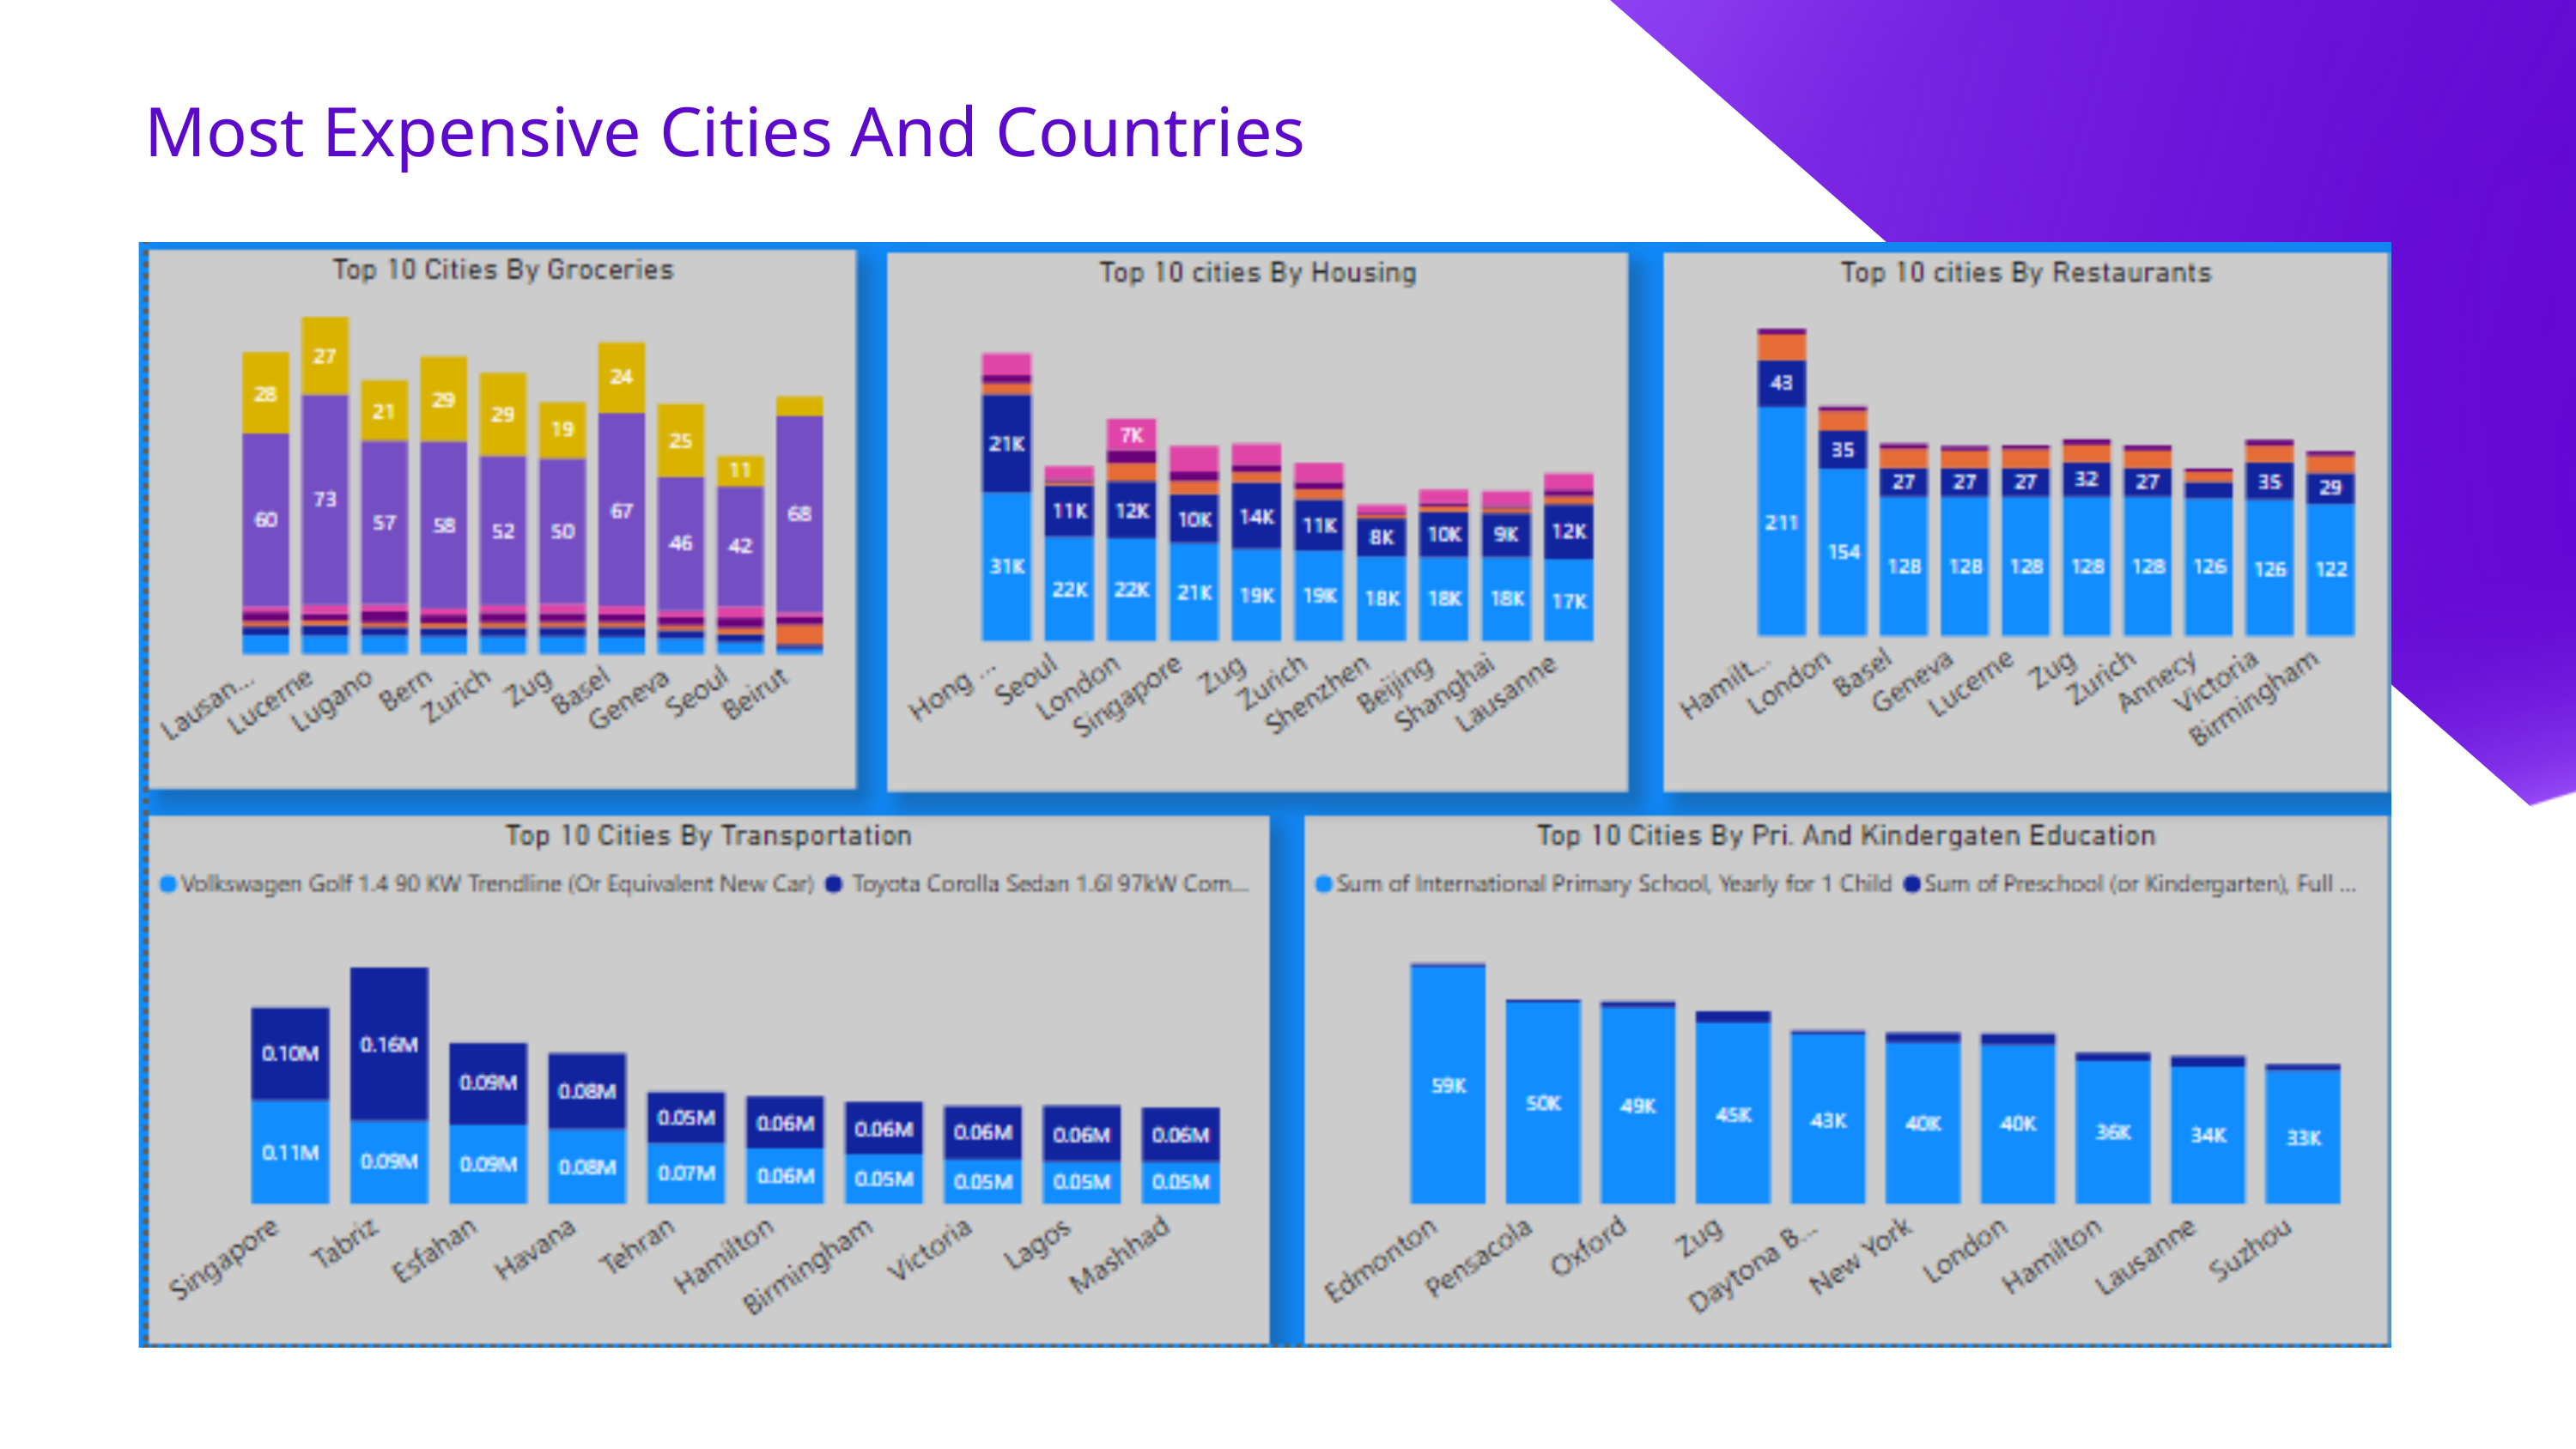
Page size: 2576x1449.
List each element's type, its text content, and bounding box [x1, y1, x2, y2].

text_box Most Expensive Cities And Countries [144, 75, 1362, 171]
text_box [1610, 0, 2576, 846]
text_box [138, 242, 2391, 1348]
